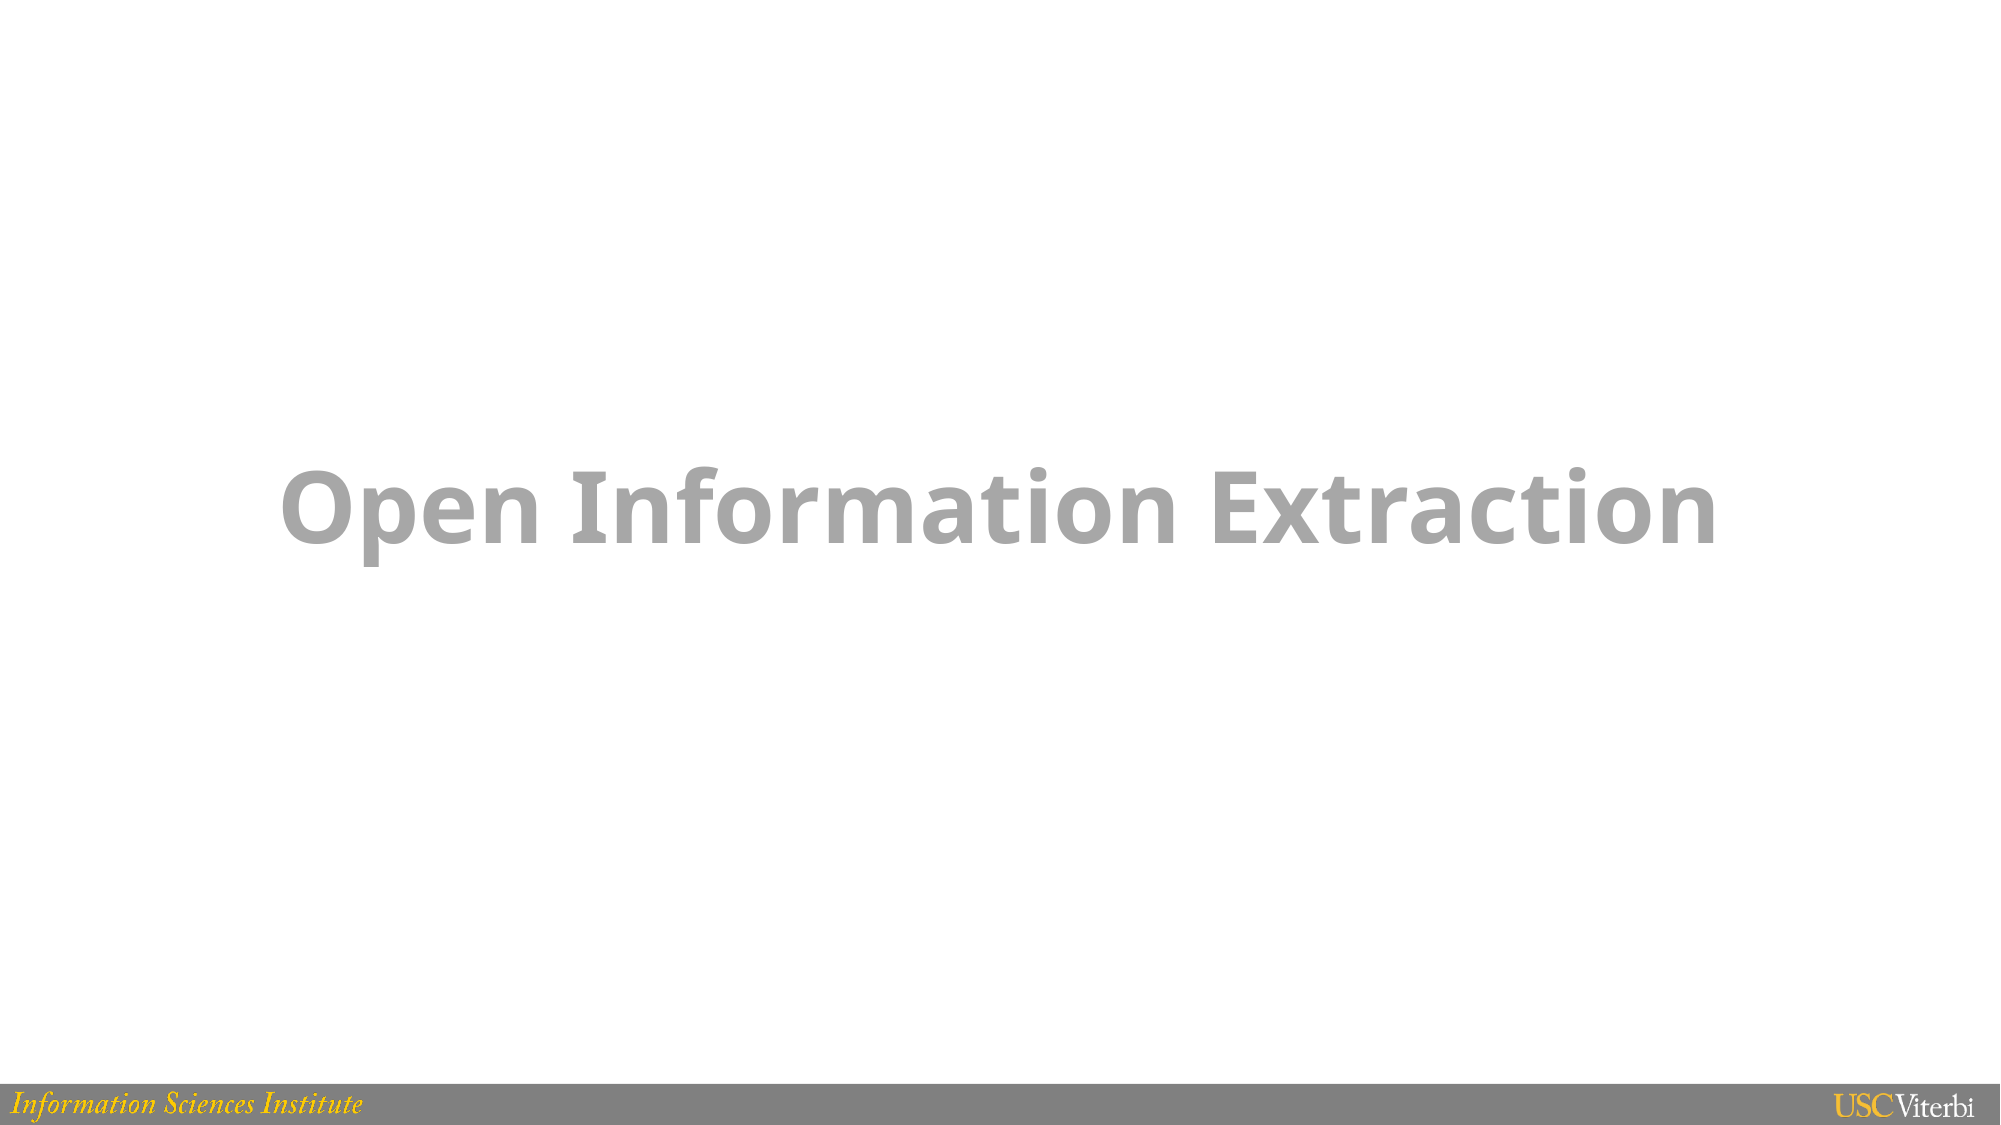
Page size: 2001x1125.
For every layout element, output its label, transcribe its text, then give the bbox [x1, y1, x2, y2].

picture [9, 1091, 363, 1123]
picture [1833, 1093, 1991, 1119]
title Open Information Extraction [149, 436, 1851, 661]
